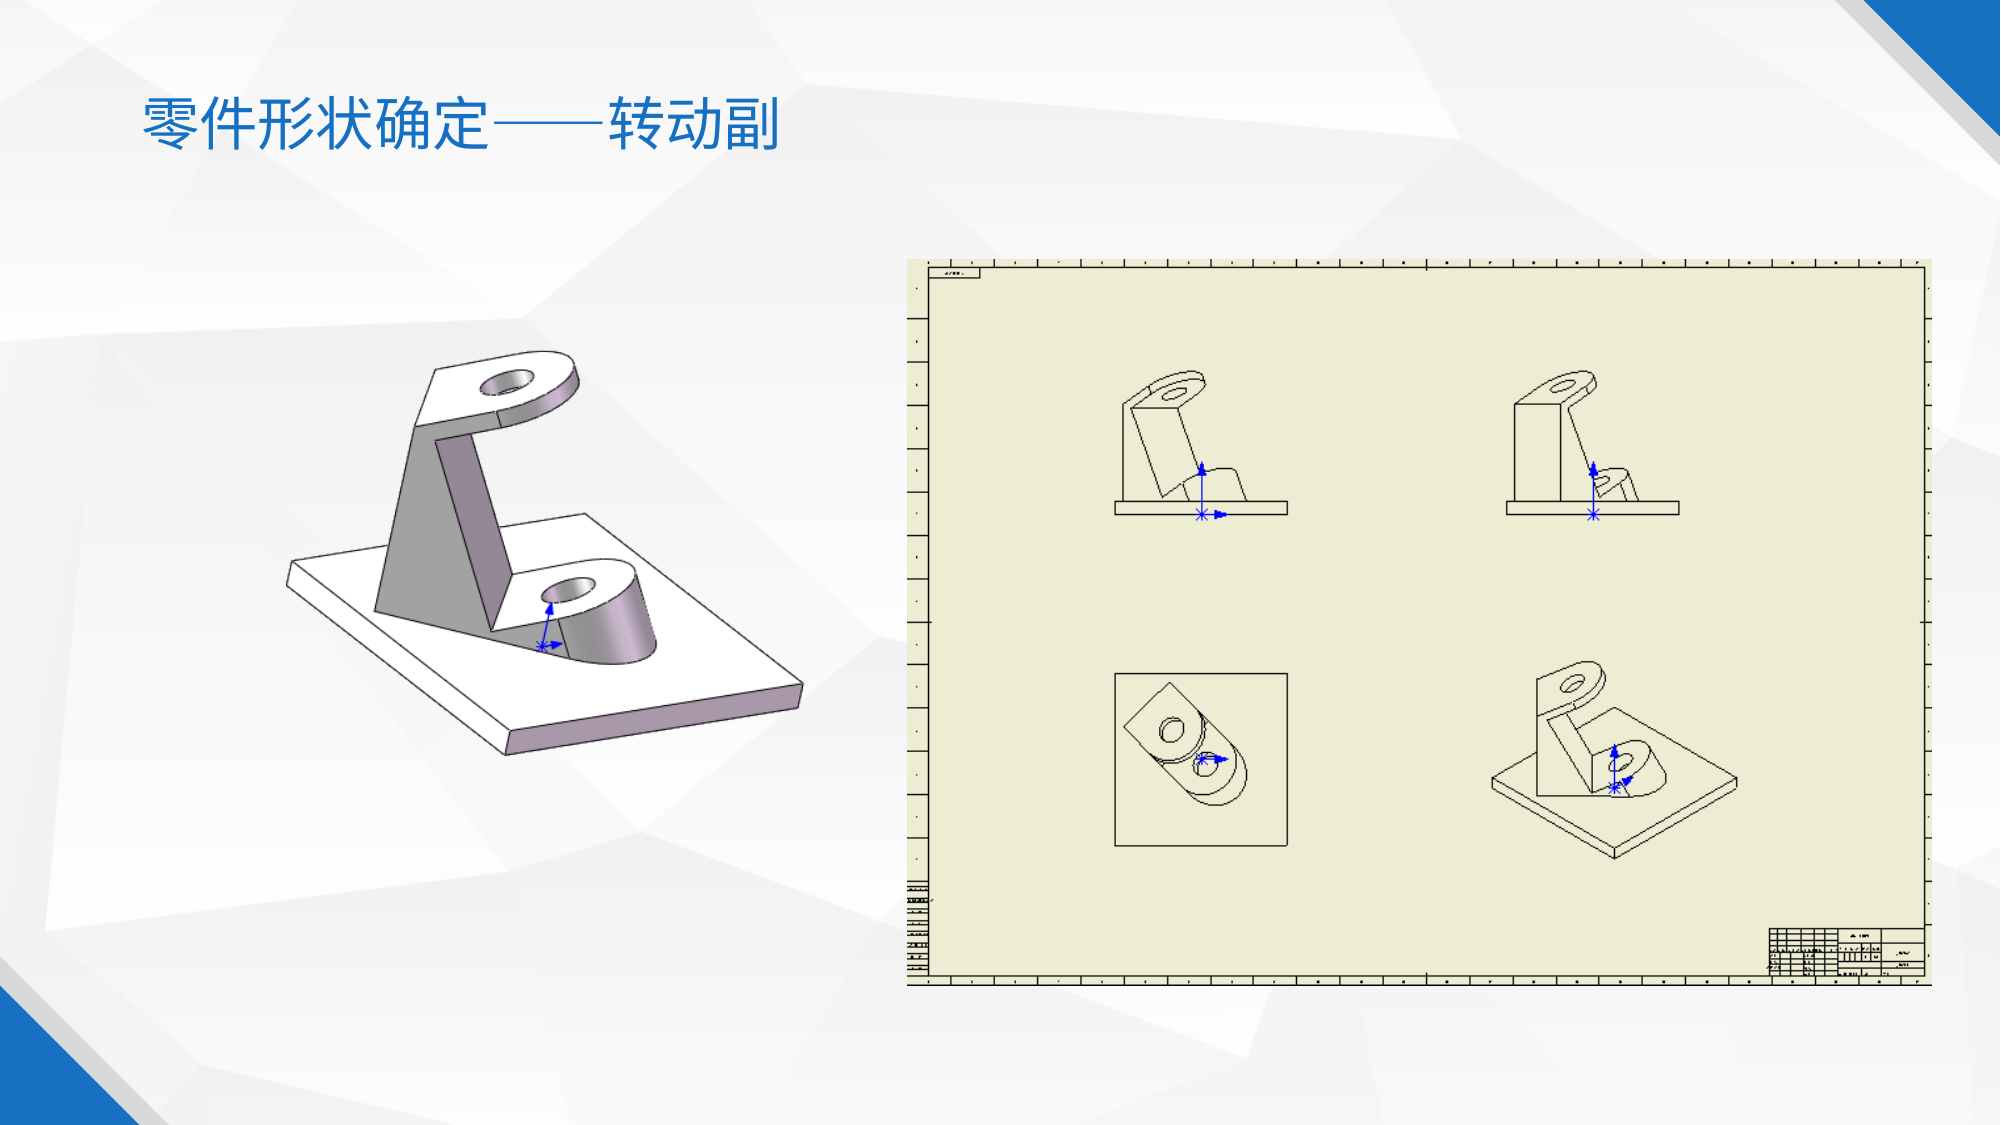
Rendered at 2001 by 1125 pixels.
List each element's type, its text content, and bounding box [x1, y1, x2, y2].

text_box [1834, 0, 2000, 166]
text_box 零件形状确定——转动副 [126, 80, 1630, 165]
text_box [0, 956, 169, 1125]
picture [0, 0, 2000, 1125]
